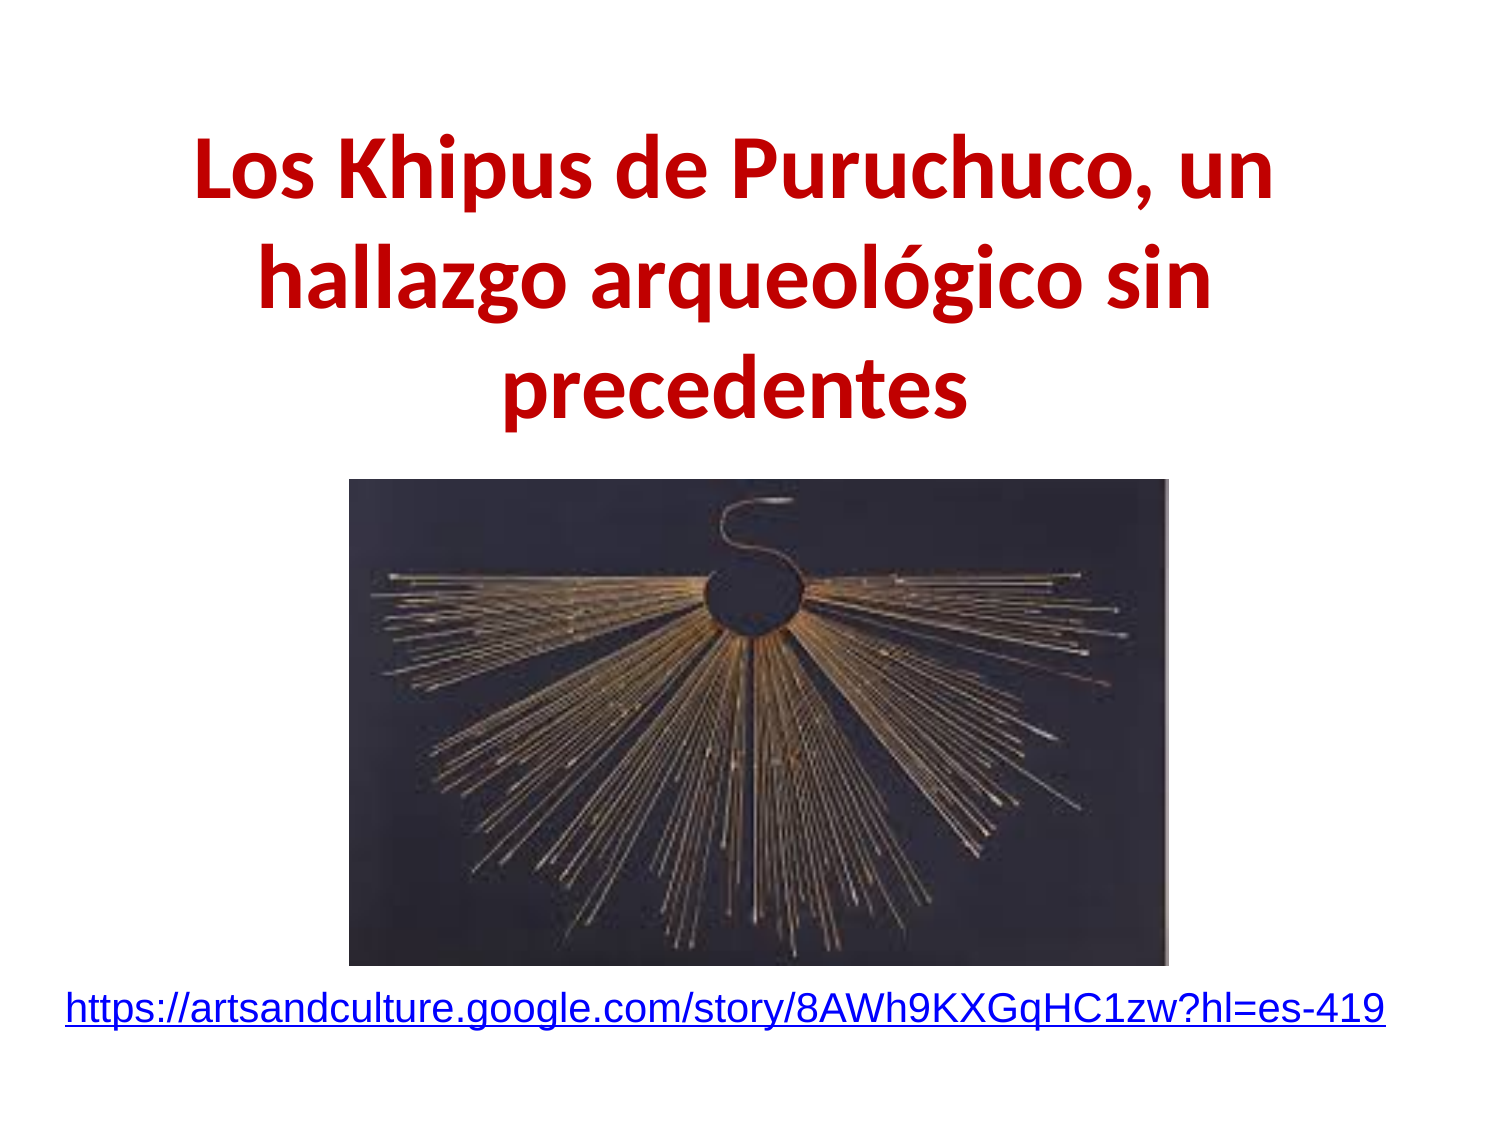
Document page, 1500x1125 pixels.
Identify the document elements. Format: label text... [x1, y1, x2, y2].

text_box https://artsandculture.google.com/story/8AWh9KXGqHC1zw?hl=es-419 [49, 966, 1429, 1081]
title Los Khipus de Puruchuco, un hallazgo arqueológico sin precedentes [45, 63, 1425, 480]
picture [349, 479, 1169, 967]
